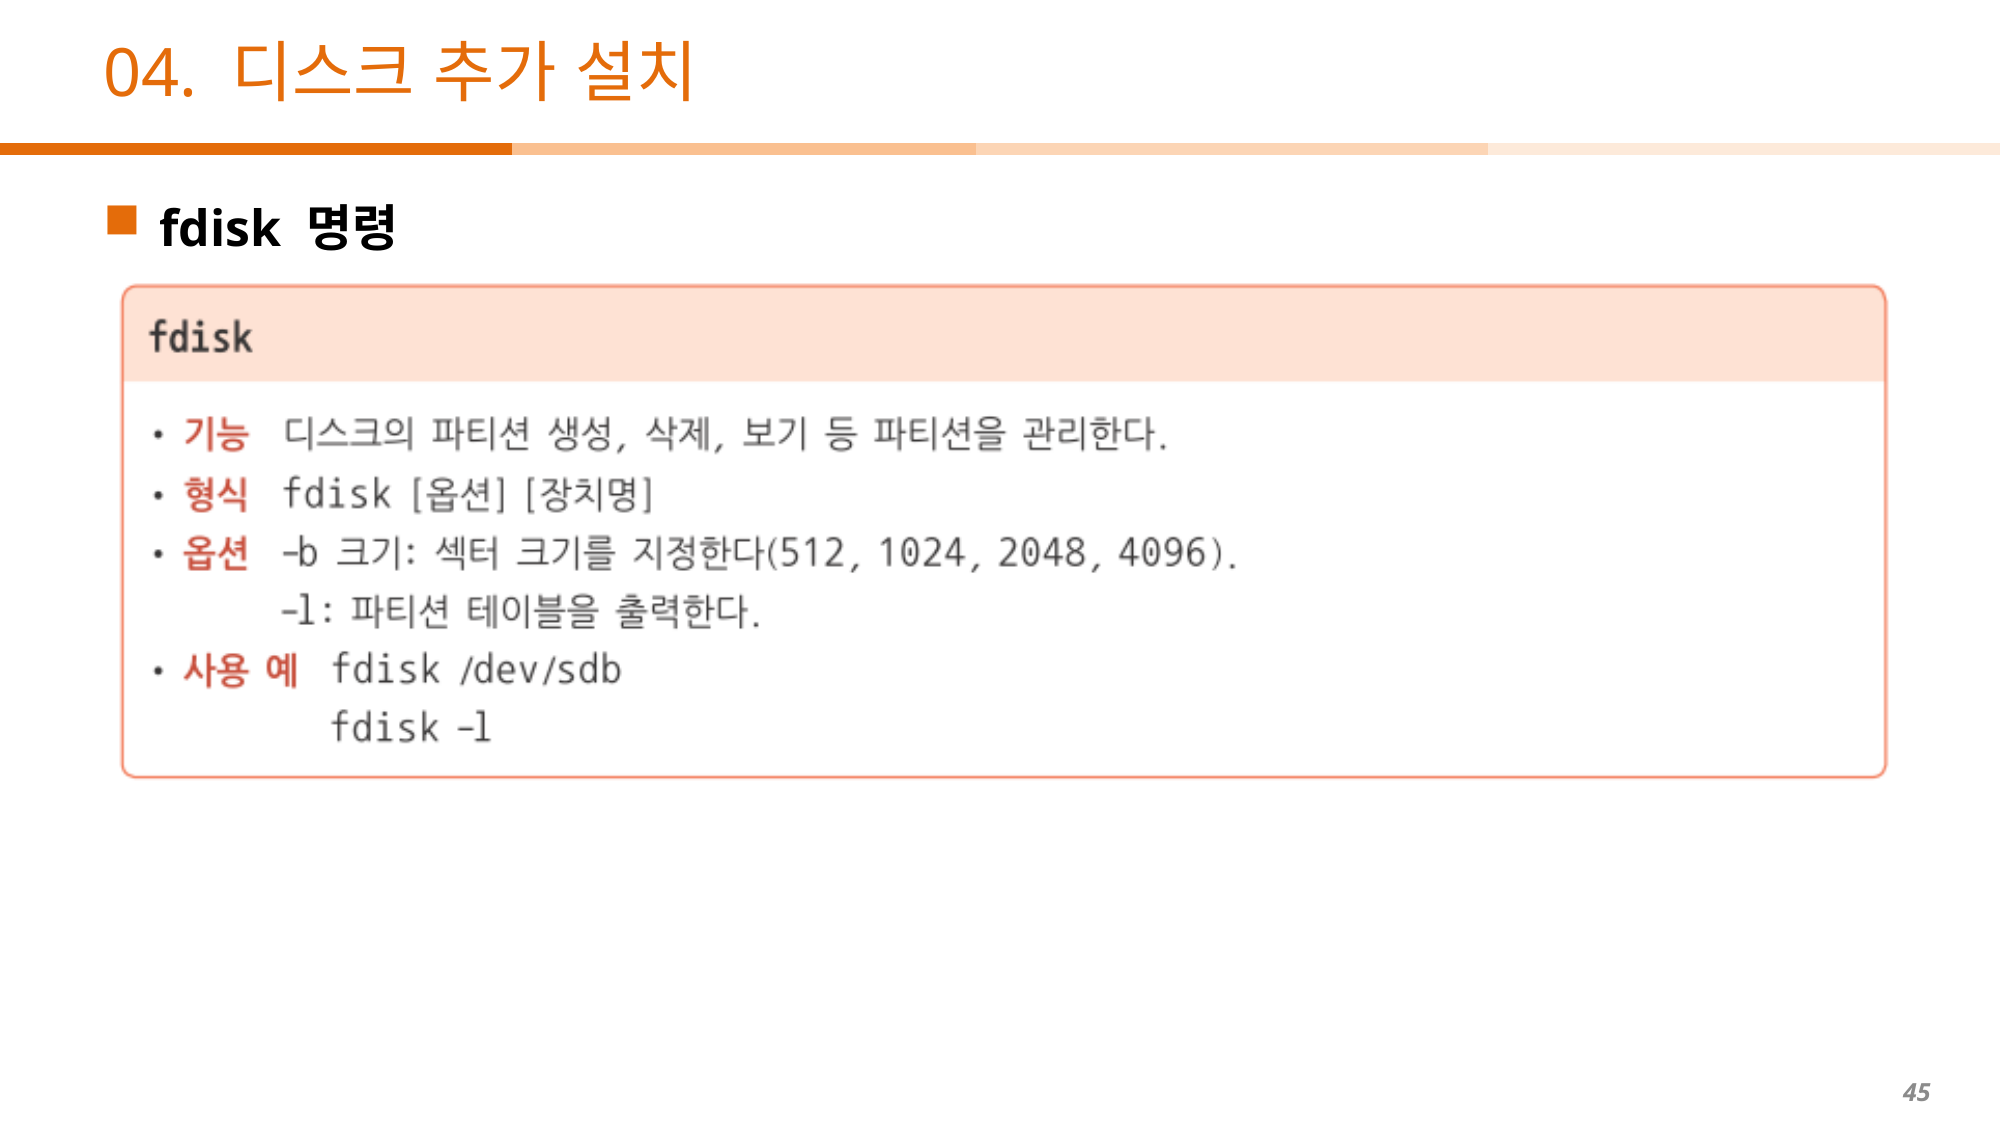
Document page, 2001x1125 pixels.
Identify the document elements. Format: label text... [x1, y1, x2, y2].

list fdisk 명령 [88, 176, 1920, 1083]
picture [113, 278, 1898, 788]
title 04. 디스크 추가 설치 [88, 18, 1920, 122]
